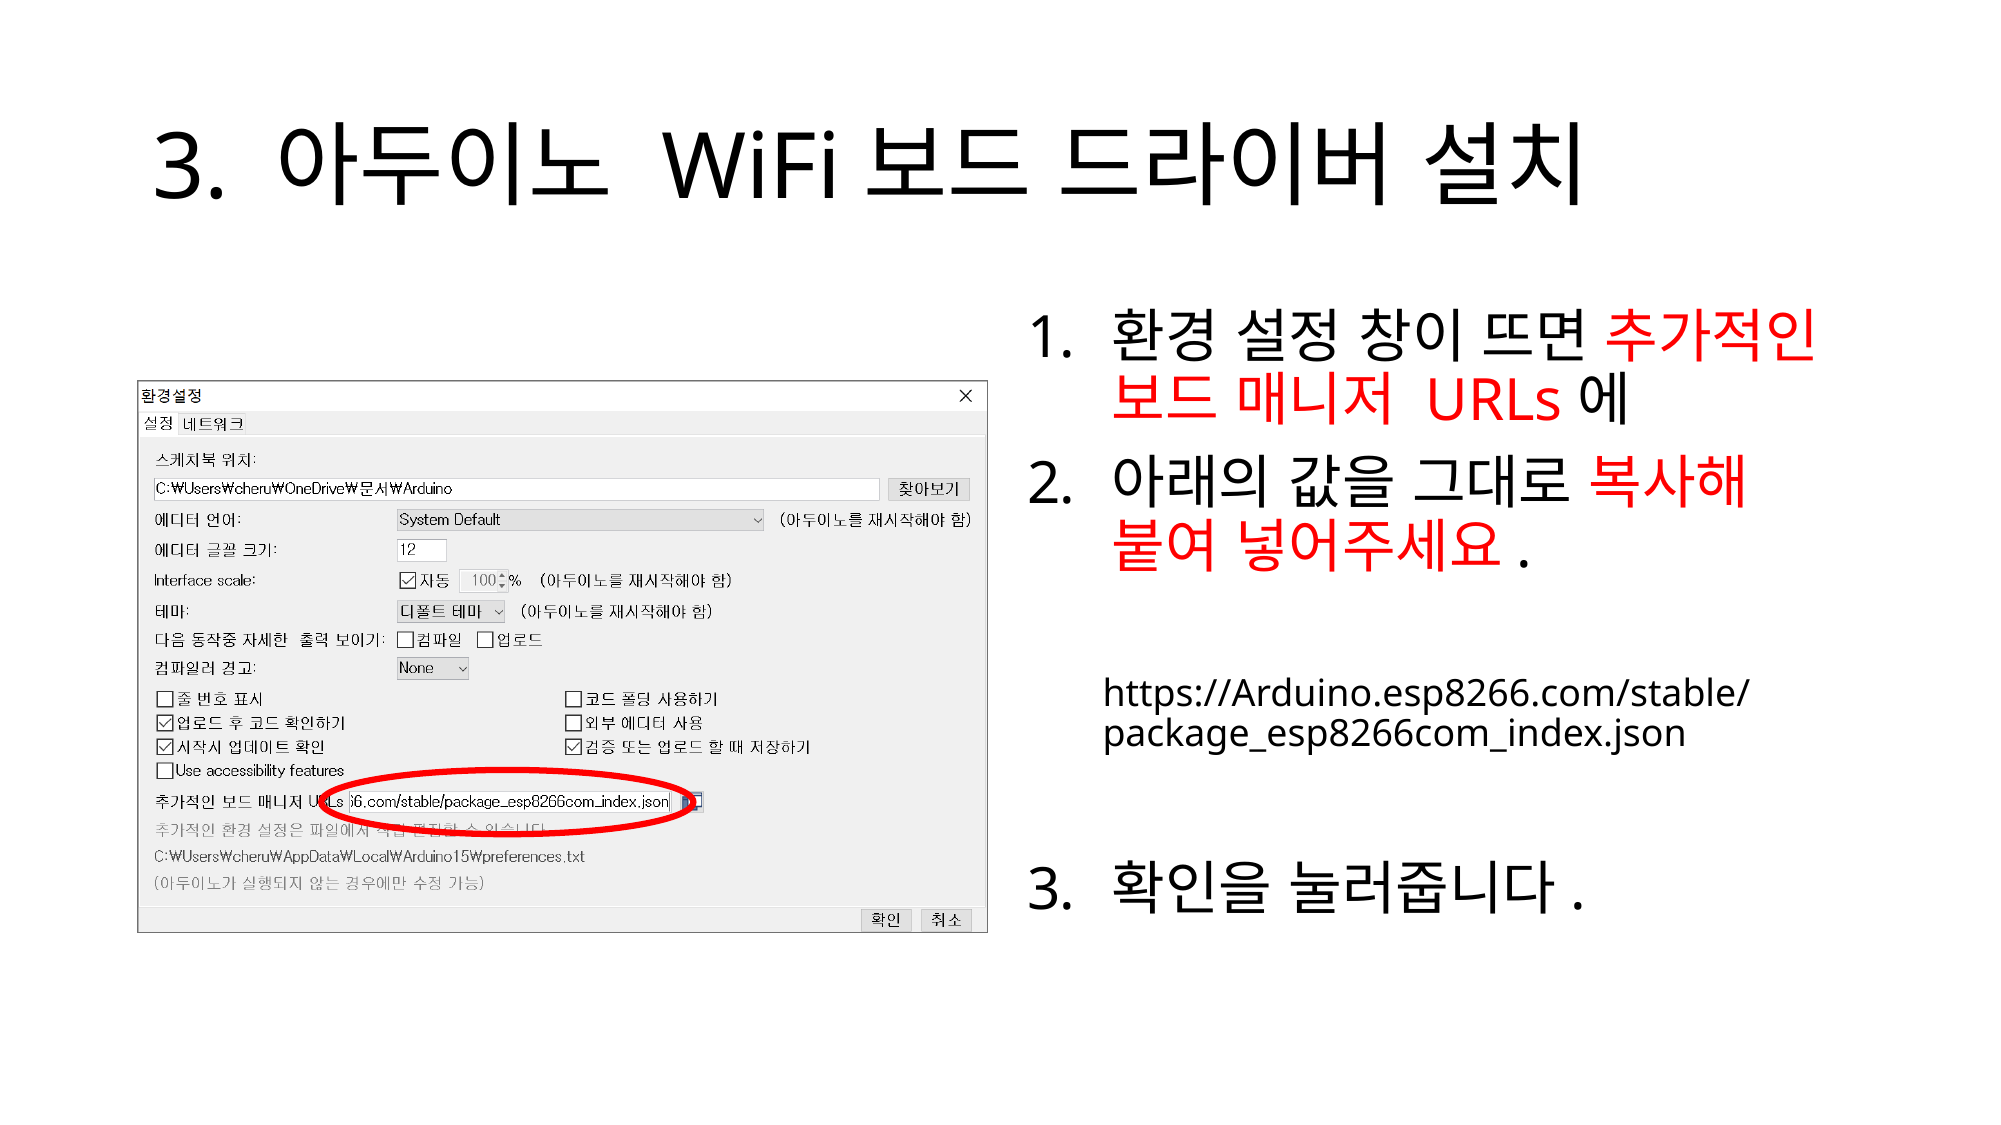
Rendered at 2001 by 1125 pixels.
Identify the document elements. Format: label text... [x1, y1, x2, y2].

title 3. 아두이노 WiFi보드 드라이버 설치 [137, 59, 1863, 278]
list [137, 380, 988, 933]
list 환경 설정 창이 뜨면 추가적인 보드 매니저 URLs에 아래의 값을 그대로 복사해 붙여 넣어주세요. https://Arduino.esp8266.com/stable/package_esp8266com_index.json 확인을 눌러줍니다. [1012, 299, 1863, 1014]
